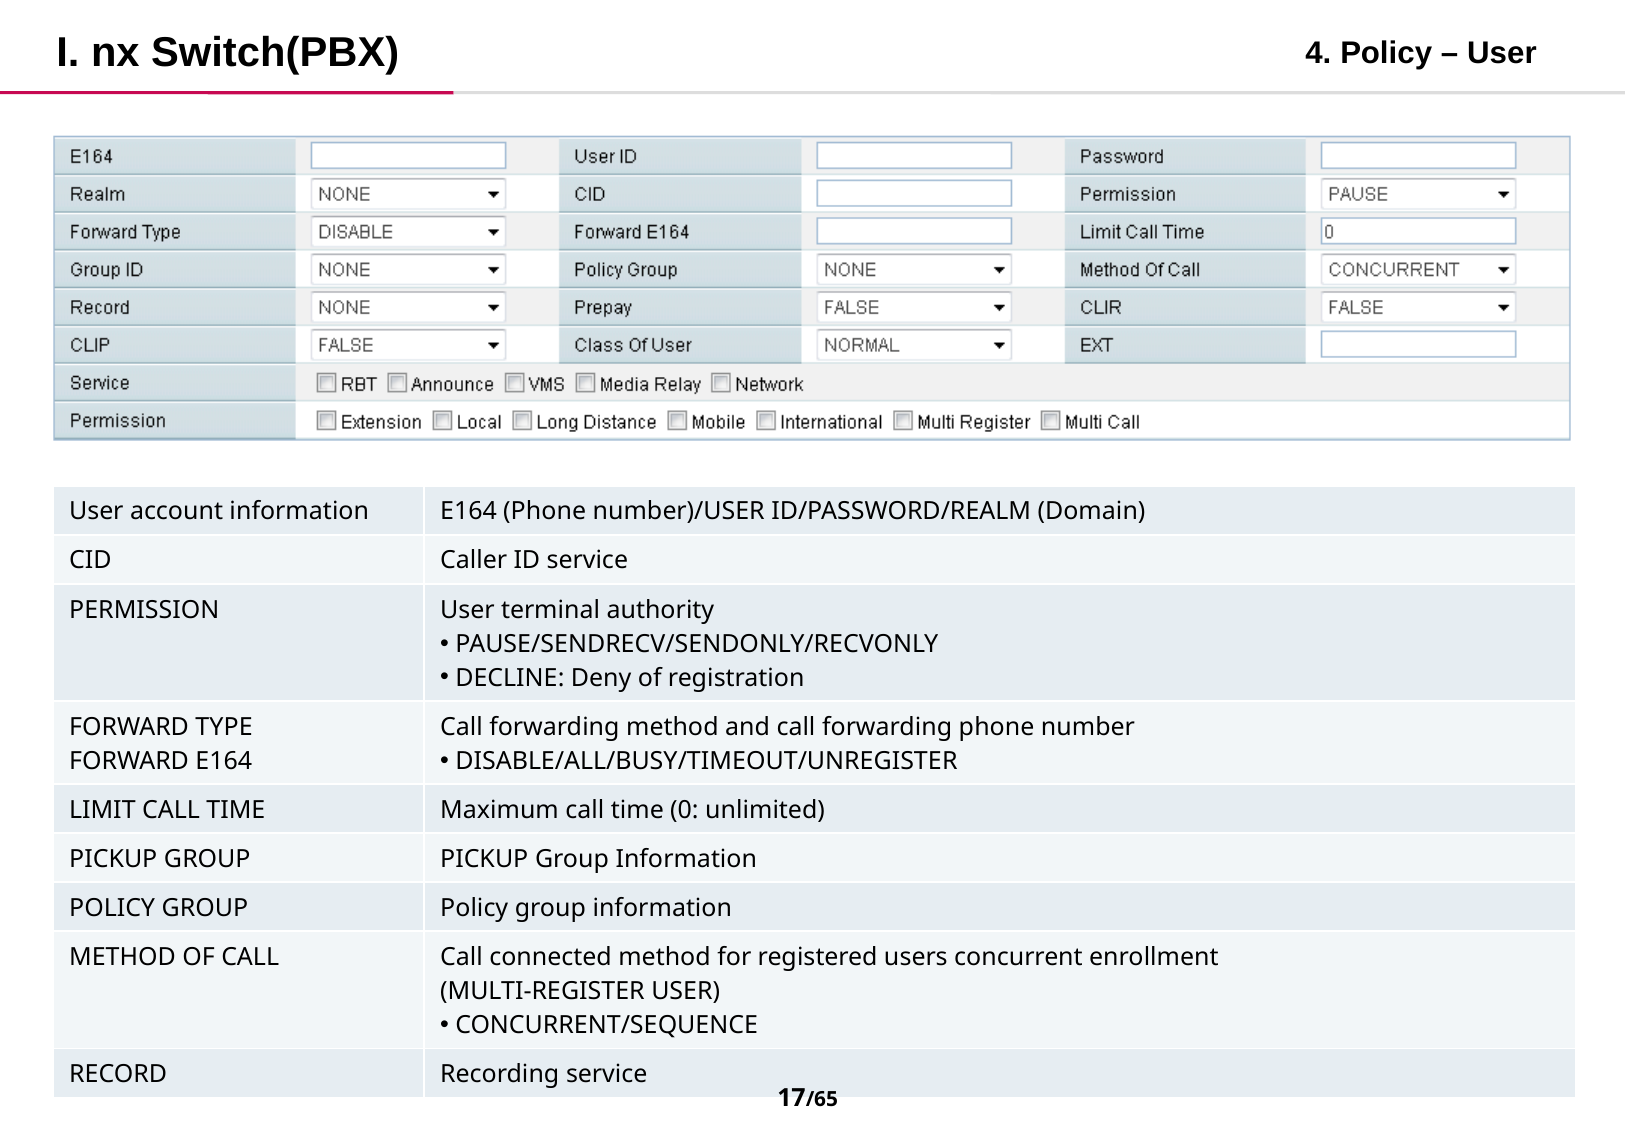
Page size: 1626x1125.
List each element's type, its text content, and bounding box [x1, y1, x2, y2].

table_cell Call forwarding method and call forwarding phone number DISABLE/ALL/BUSY/TIMEOUT/UNREGISTER [425, 702, 1575, 783]
table_cell METHOD OF CALL [54, 932, 423, 1048]
table_header User account information [54, 487, 423, 534]
table_cell PICKUP GROUP [54, 834, 423, 881]
table_cell Recording service [425, 1049, 1575, 1097]
table_cell FORWARD TYPE FORWARD E164 [54, 702, 423, 783]
slide_number 16/65 [638, 1079, 978, 1118]
table_cell PERMISSION [54, 585, 423, 700]
text_box I. nx Switch(PBX) [41, 7, 547, 77]
table_cell Caller ID service [425, 536, 1575, 583]
table_cell Call connected method for registered users concurrent enrollment (MULTI-REGISTER USER) CONCURRENT/SEQUENCE [425, 932, 1575, 1048]
table_header E164 (Phone number)/USER ID/PASSWORD/REALM (Domain) [425, 487, 1575, 534]
picture [42, 130, 1586, 451]
table_cell CID [54, 536, 423, 583]
table_cell RECORD [54, 1049, 423, 1097]
table_cell LIMIT CALL TIME [54, 785, 423, 832]
table_cell Policy group information [425, 883, 1575, 930]
table_cell Maximum call time (0: unlimited) [425, 785, 1575, 832]
table_cell POLICY GROUP [54, 883, 423, 930]
table_cell PICKUP Group Information [425, 834, 1575, 881]
text_box 4. Policy – User [1290, 17, 1625, 78]
table_cell User terminal authority PAUSE/SENDRECV/SENDONLY/RECVONLY DECLINE: Deny of registration [425, 585, 1575, 700]
